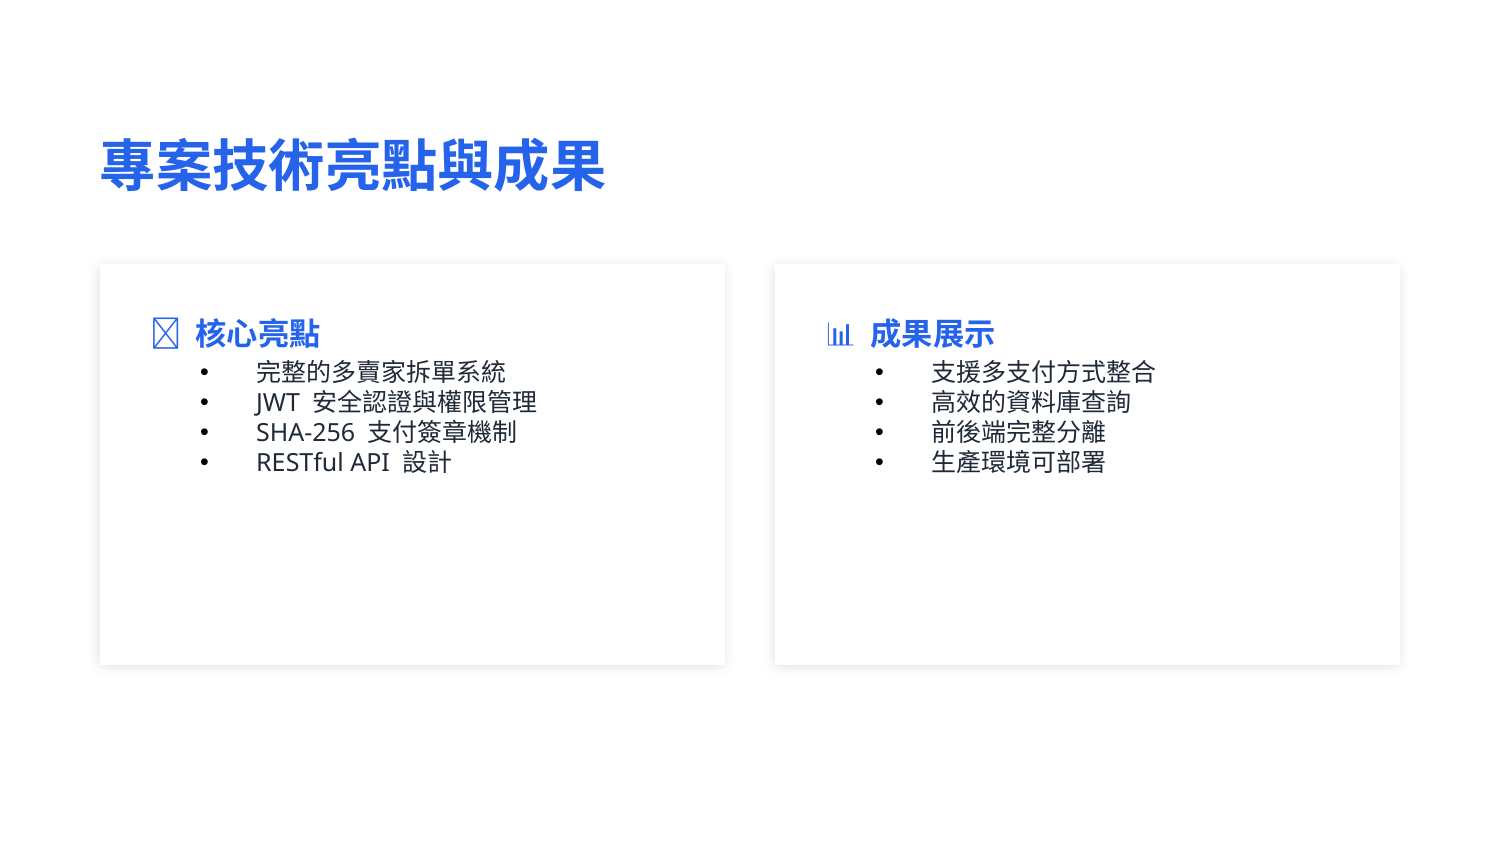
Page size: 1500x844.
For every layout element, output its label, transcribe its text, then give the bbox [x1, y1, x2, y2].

text_box 專案技術亮點與成果 [99, 99, 1426, 173]
text_box 📊 成果展示 [824, 314, 1361, 357]
text_box 🎯 核心亮點 [149, 314, 686, 357]
text_box [774, 264, 1400, 665]
text_box 完整的多賣家拆單系統 JWT 安全認證與權限管理 SHA-256 支付簽章機制 RESTful API 設計 [200, 356, 675, 616]
text_box 支援多支付方式整合 高效的資料庫查詢 前後端完整分離 生產環境可部署 [875, 356, 1350, 616]
text_box [99, 264, 725, 665]
